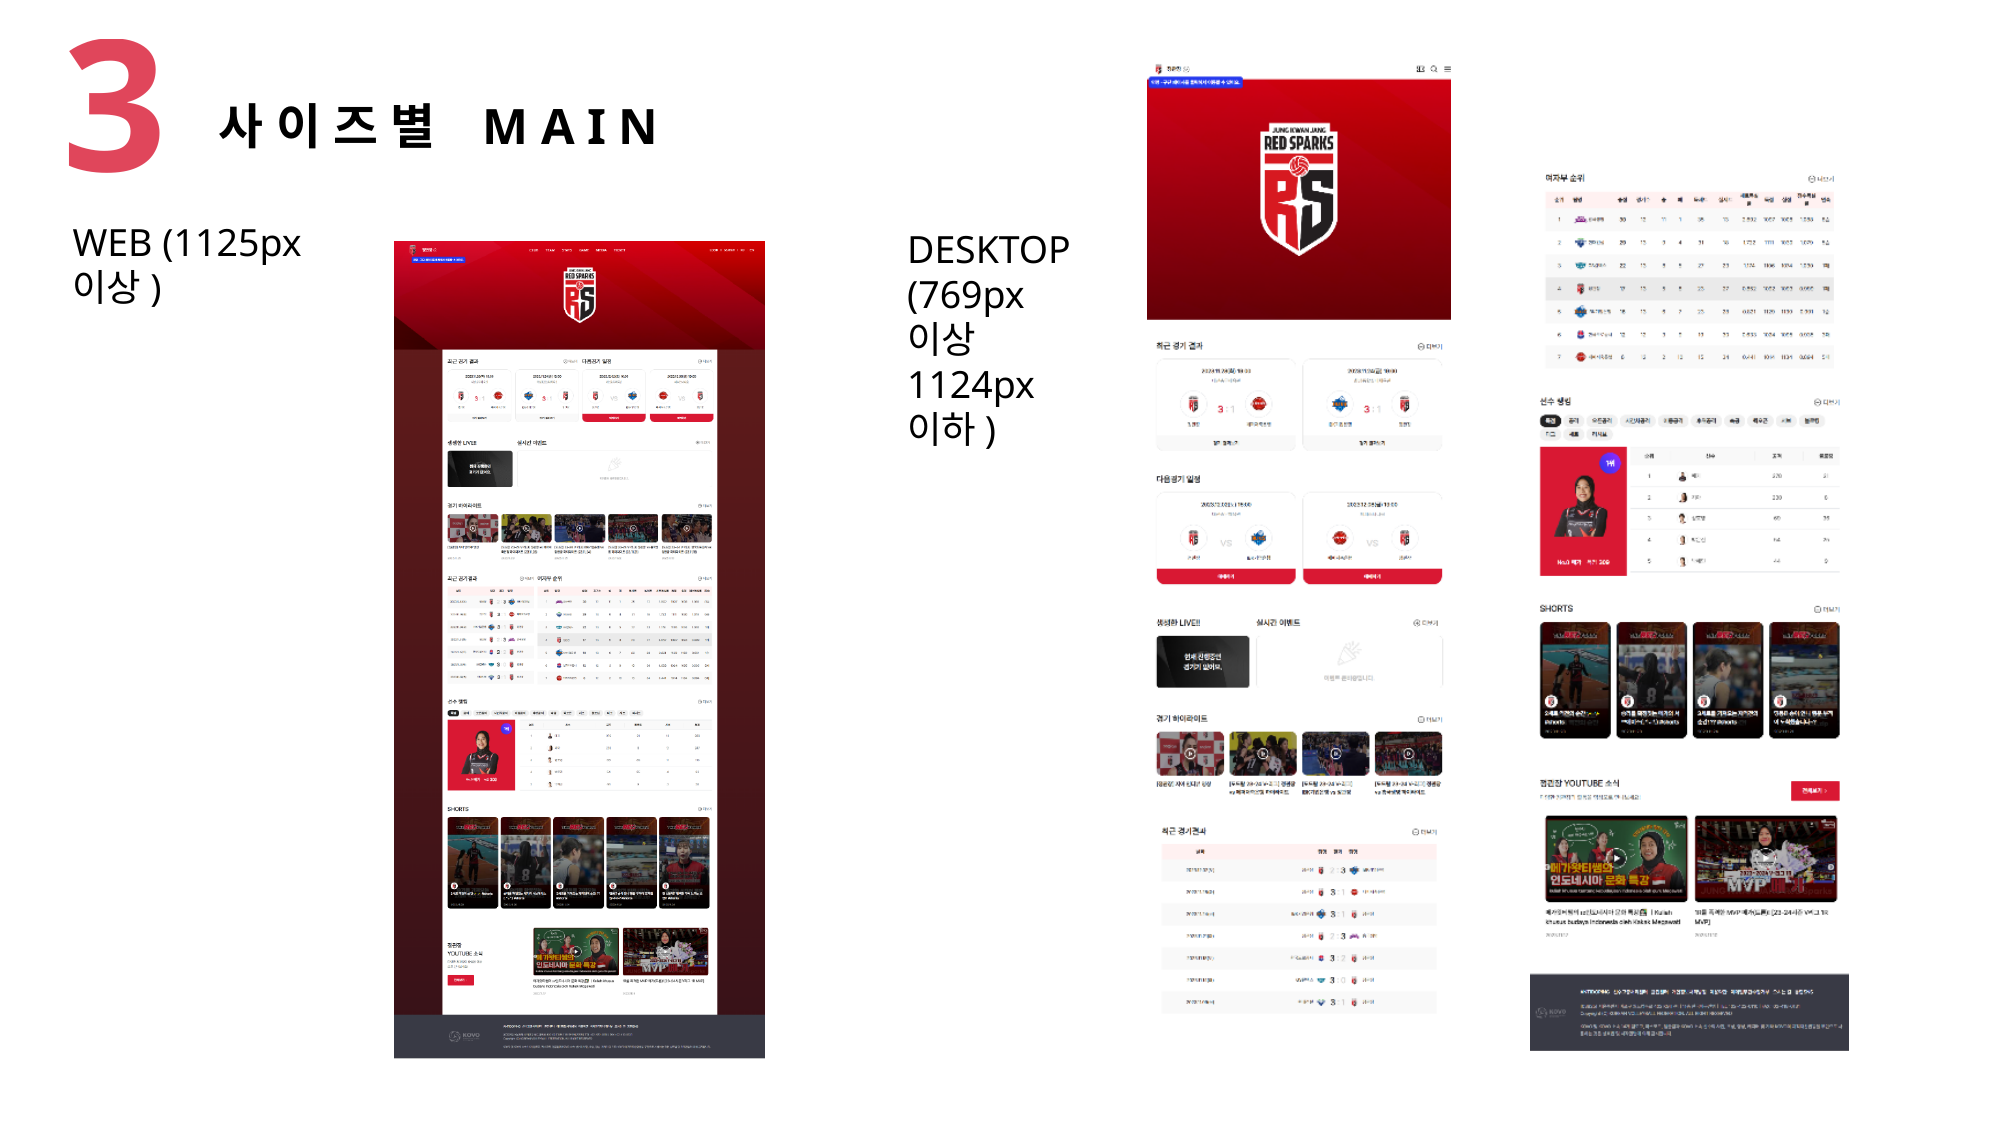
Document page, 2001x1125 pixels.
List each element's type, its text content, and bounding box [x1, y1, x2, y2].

text_box 사이즈별 MAIN [242, 72, 687, 184]
picture [1146, 60, 1452, 1029]
text_box 3 [47, 0, 242, 216]
text_box WEB (1125px 이상) [57, 211, 372, 317]
picture [394, 241, 765, 1059]
picture [1527, 166, 1849, 1059]
text_box DESKTOP (769px 이상 1124px 이하) [892, 218, 1117, 459]
